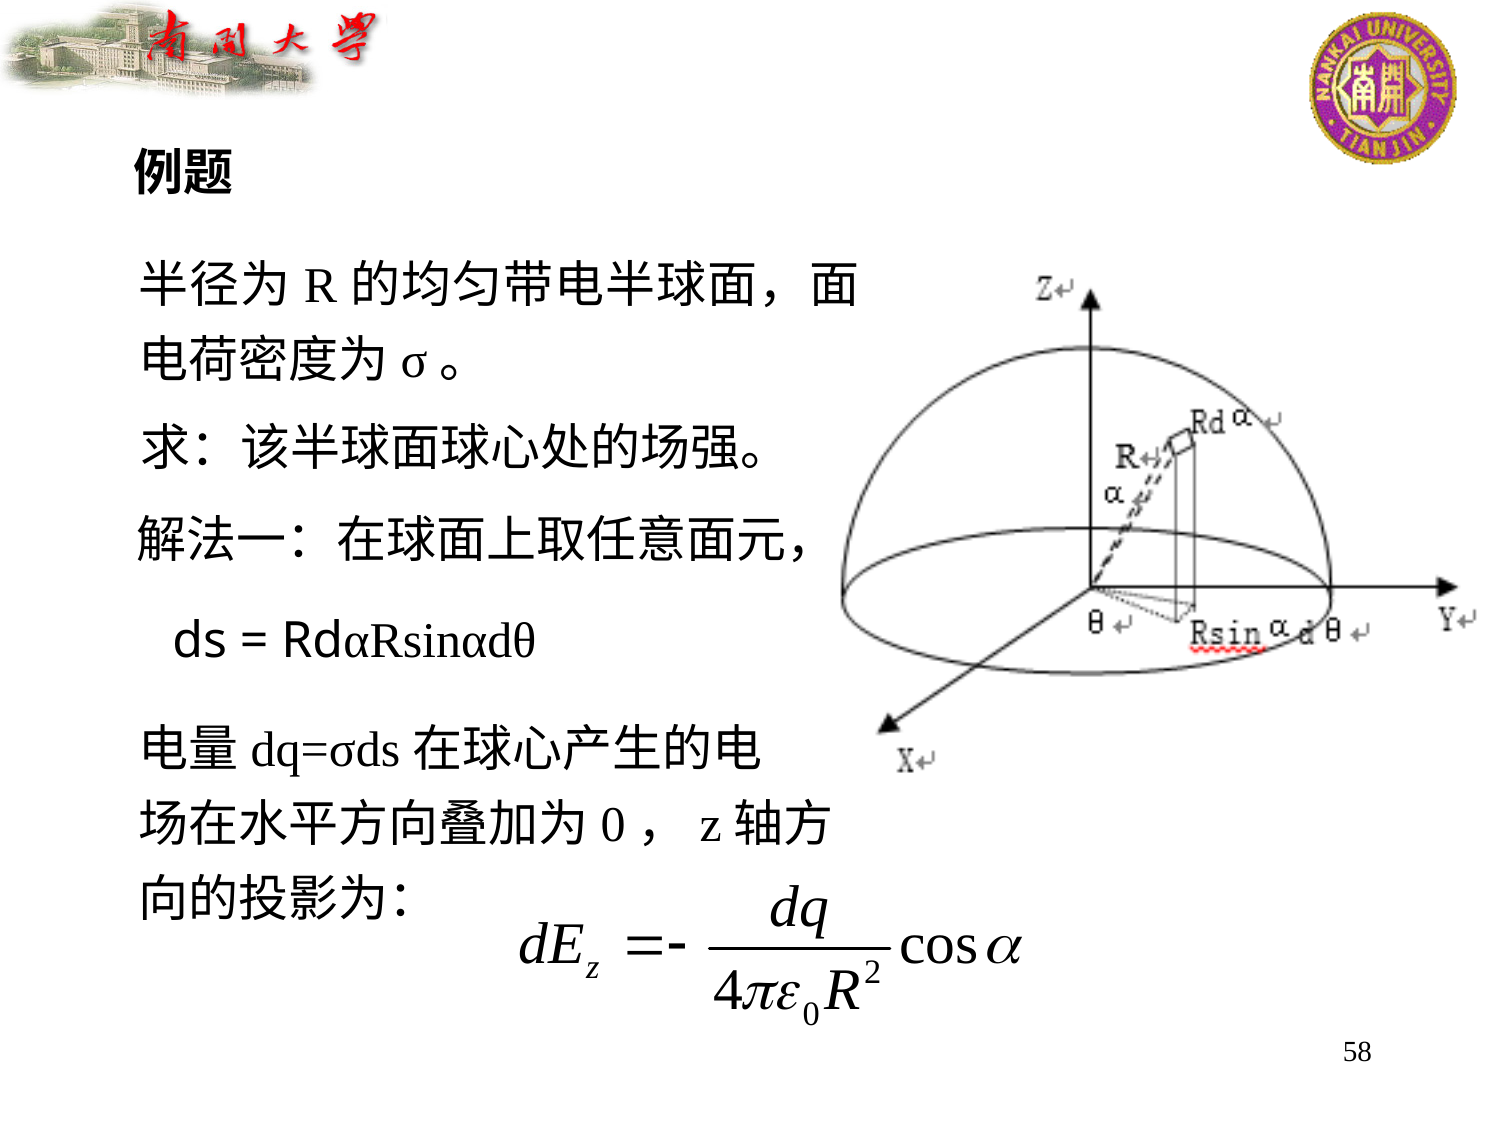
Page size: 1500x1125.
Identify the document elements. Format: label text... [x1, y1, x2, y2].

text_box ds = RdαRsinαdθ [157, 599, 552, 675]
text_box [509, 869, 1037, 1038]
picture [0, 0, 388, 100]
slide_number 58 [1074, 1024, 1388, 1101]
picture [1262, 0, 1500, 178]
text_box 半径为R的均匀带电半球面，面电荷密度为σ。 [123, 230, 874, 395]
text_box 例题 [118, 133, 248, 208]
text_box 电量dq=σds在球心产生的电 场在水平方向叠加为0，z轴方 向的投影为： [123, 693, 874, 934]
picture [810, 260, 1498, 797]
text_box 求：该半球面球心处的场强。 [125, 408, 805, 484]
text_box 解法一：在球面上取任意面元， [121, 500, 805, 575]
